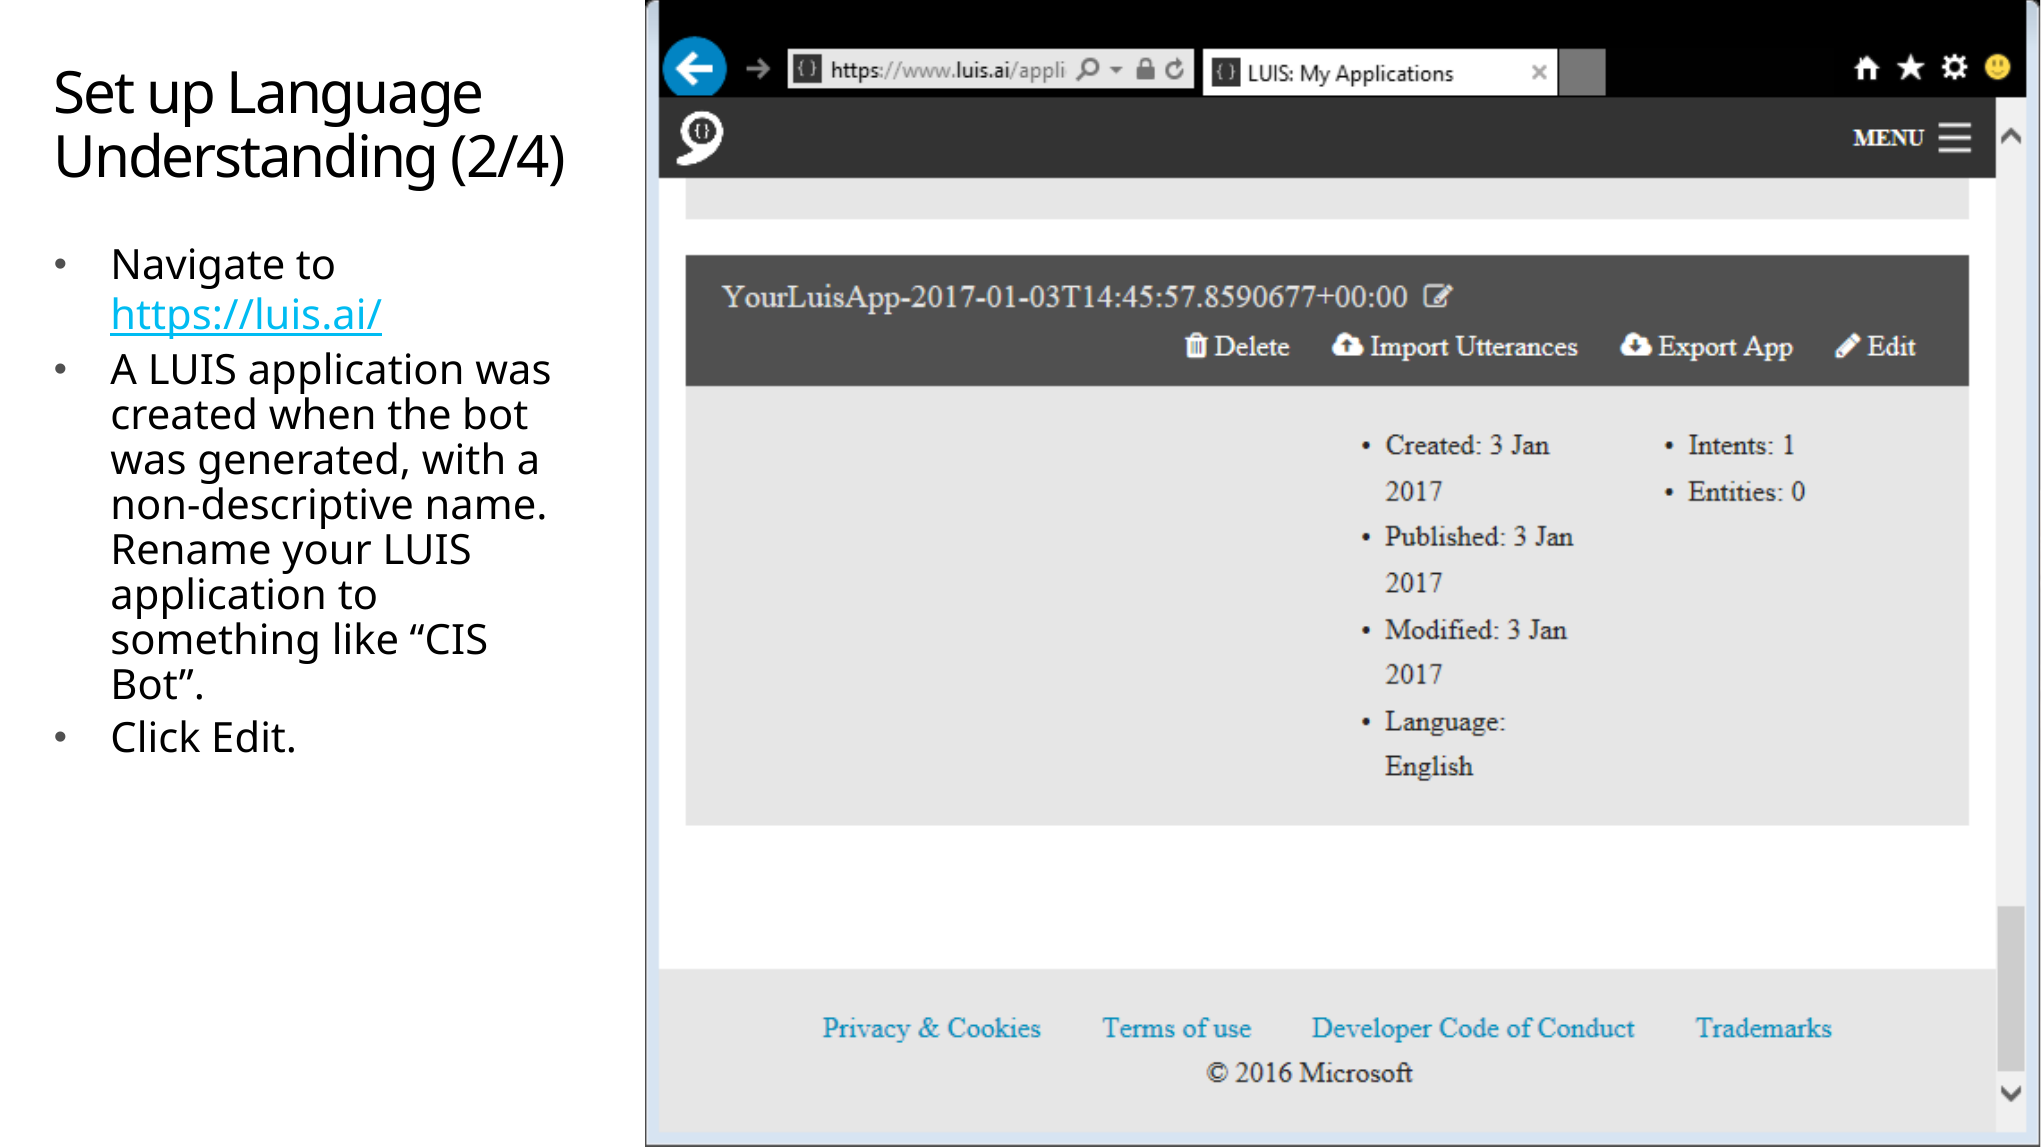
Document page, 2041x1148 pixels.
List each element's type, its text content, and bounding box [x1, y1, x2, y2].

list Navigate to https://luis.ai/ A LUIS application was created when the bot was generated, with a non-descriptive name. Rename your LUIS application to something like “CIS Bot”. Click Edit. [30, 228, 616, 689]
title Set up Language Understanding (2/4) [30, 48, 616, 207]
picture [644, 0, 2041, 1148]
